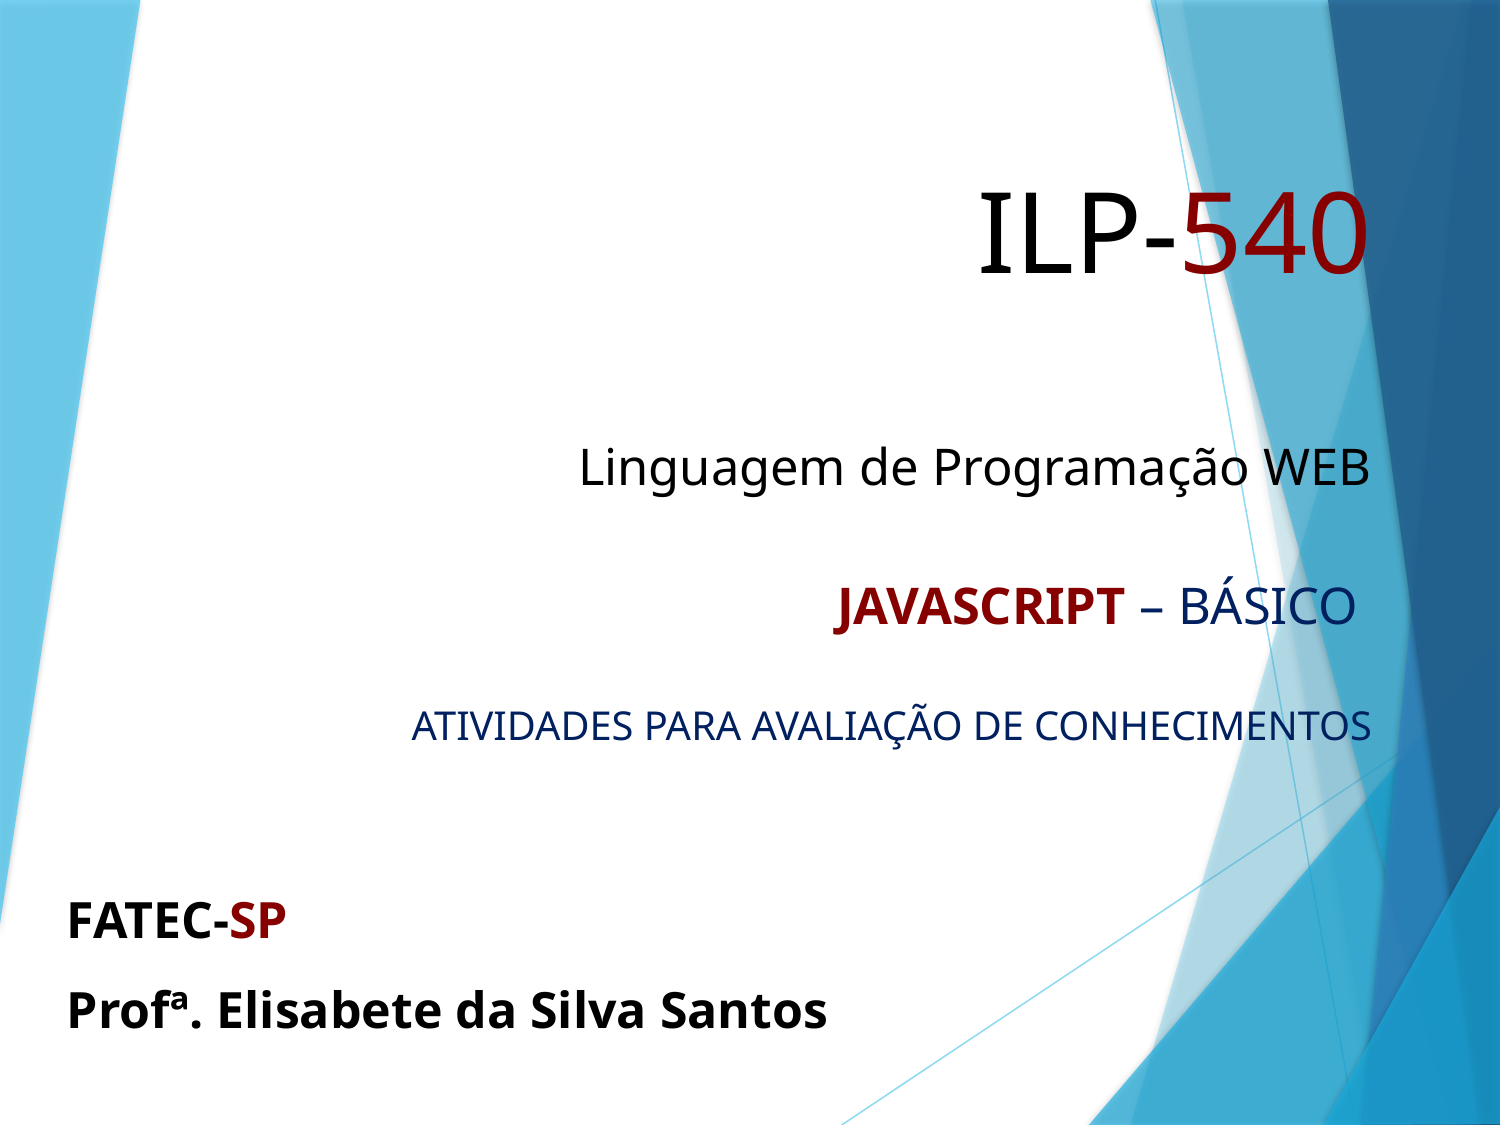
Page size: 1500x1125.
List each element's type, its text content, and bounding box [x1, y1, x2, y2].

title ILP-540 [111, 3, 1387, 304]
text_box FATEC-SP Profª. Elisabete da Silva Santos [52, 881, 1447, 1047]
subtitle Linguagem de Programação WEB JAVASCRIPT – BÁSICO ATIVIDADES PARA AVALIAÇÃO DE CONHECIMENTOS [111, 426, 1387, 758]
